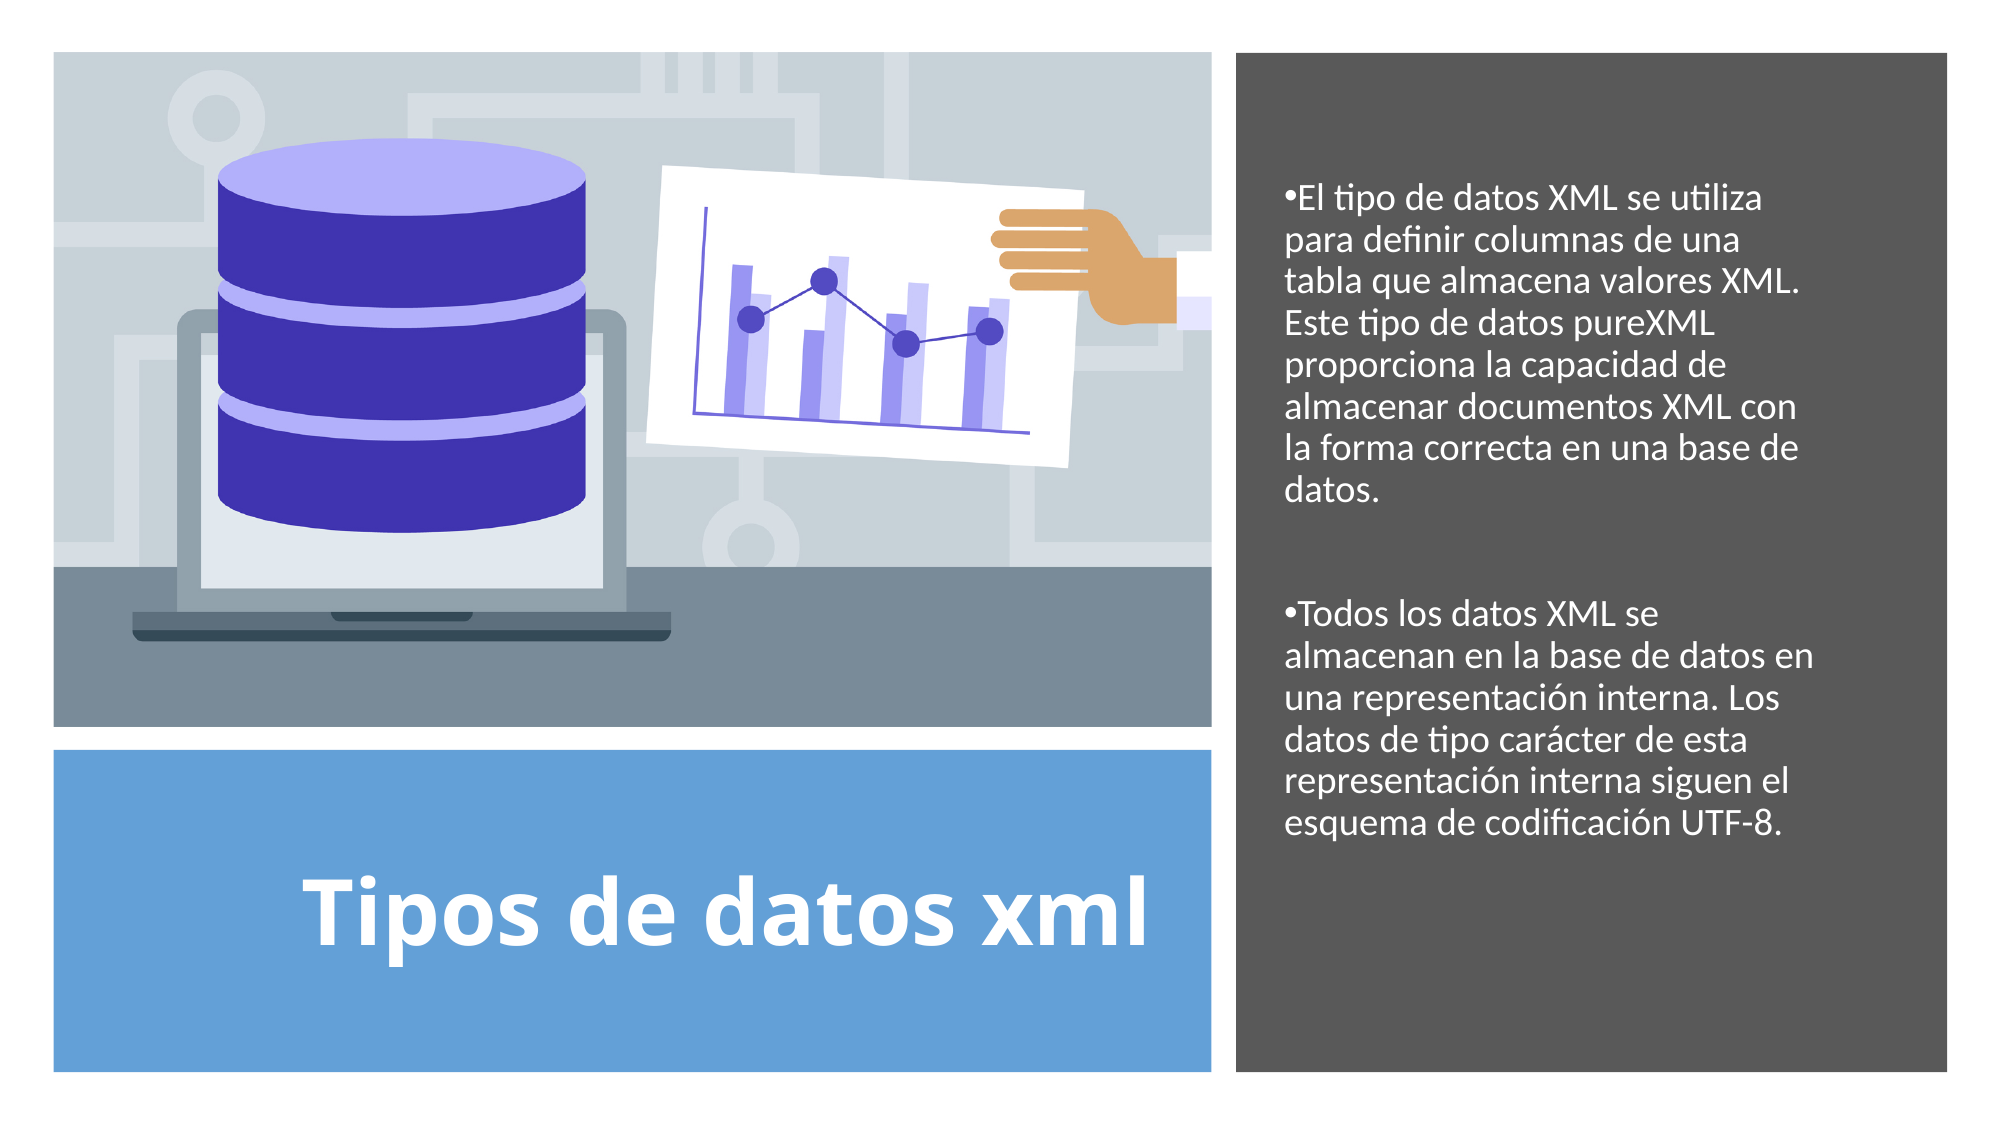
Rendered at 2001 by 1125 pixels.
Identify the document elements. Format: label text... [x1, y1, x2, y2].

title Tipos de datos xml [85, 782, 1168, 1049]
text_box [1235, 52, 1948, 1073]
picture [53, 52, 1212, 727]
subtitle El tipo de datos XML se utiliza para definir columnas de una tabla que almacena valores XML. Este tipo de datos pureXML proporciona la capacidad de almacenar documentos XML con la forma correcta en una base de datos. Todos los datos XML se almacenan en la base de datos en una representación interna. Los datos de tipo carácter de esta representación interna siguen el esquema de codificación UTF-8. [1269, 164, 1831, 961]
text_box [53, 749, 1212, 1073]
